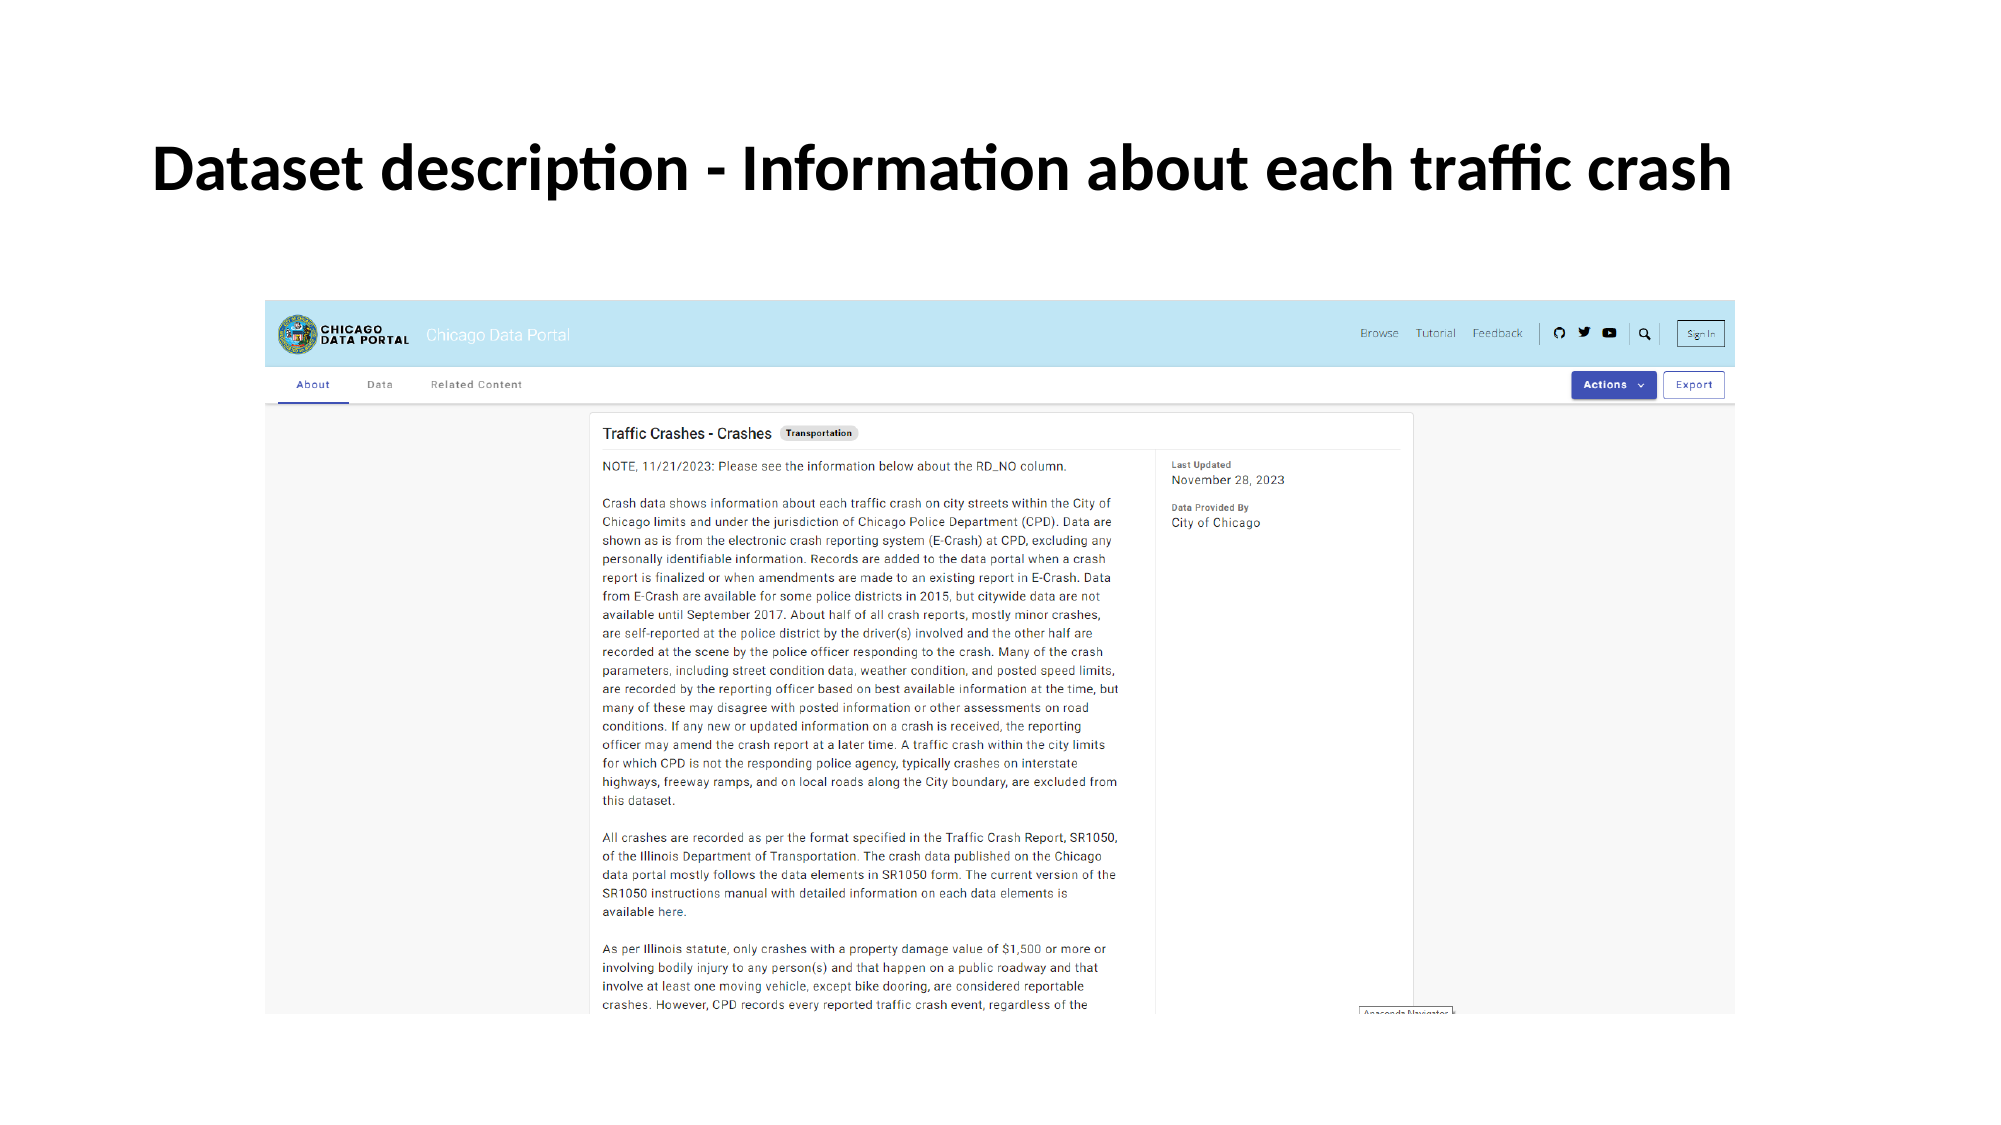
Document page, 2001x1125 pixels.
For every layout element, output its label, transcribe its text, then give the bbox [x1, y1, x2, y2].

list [265, 299, 1735, 1014]
title Dataset description - Information about each traffic crash [137, 59, 1863, 278]
